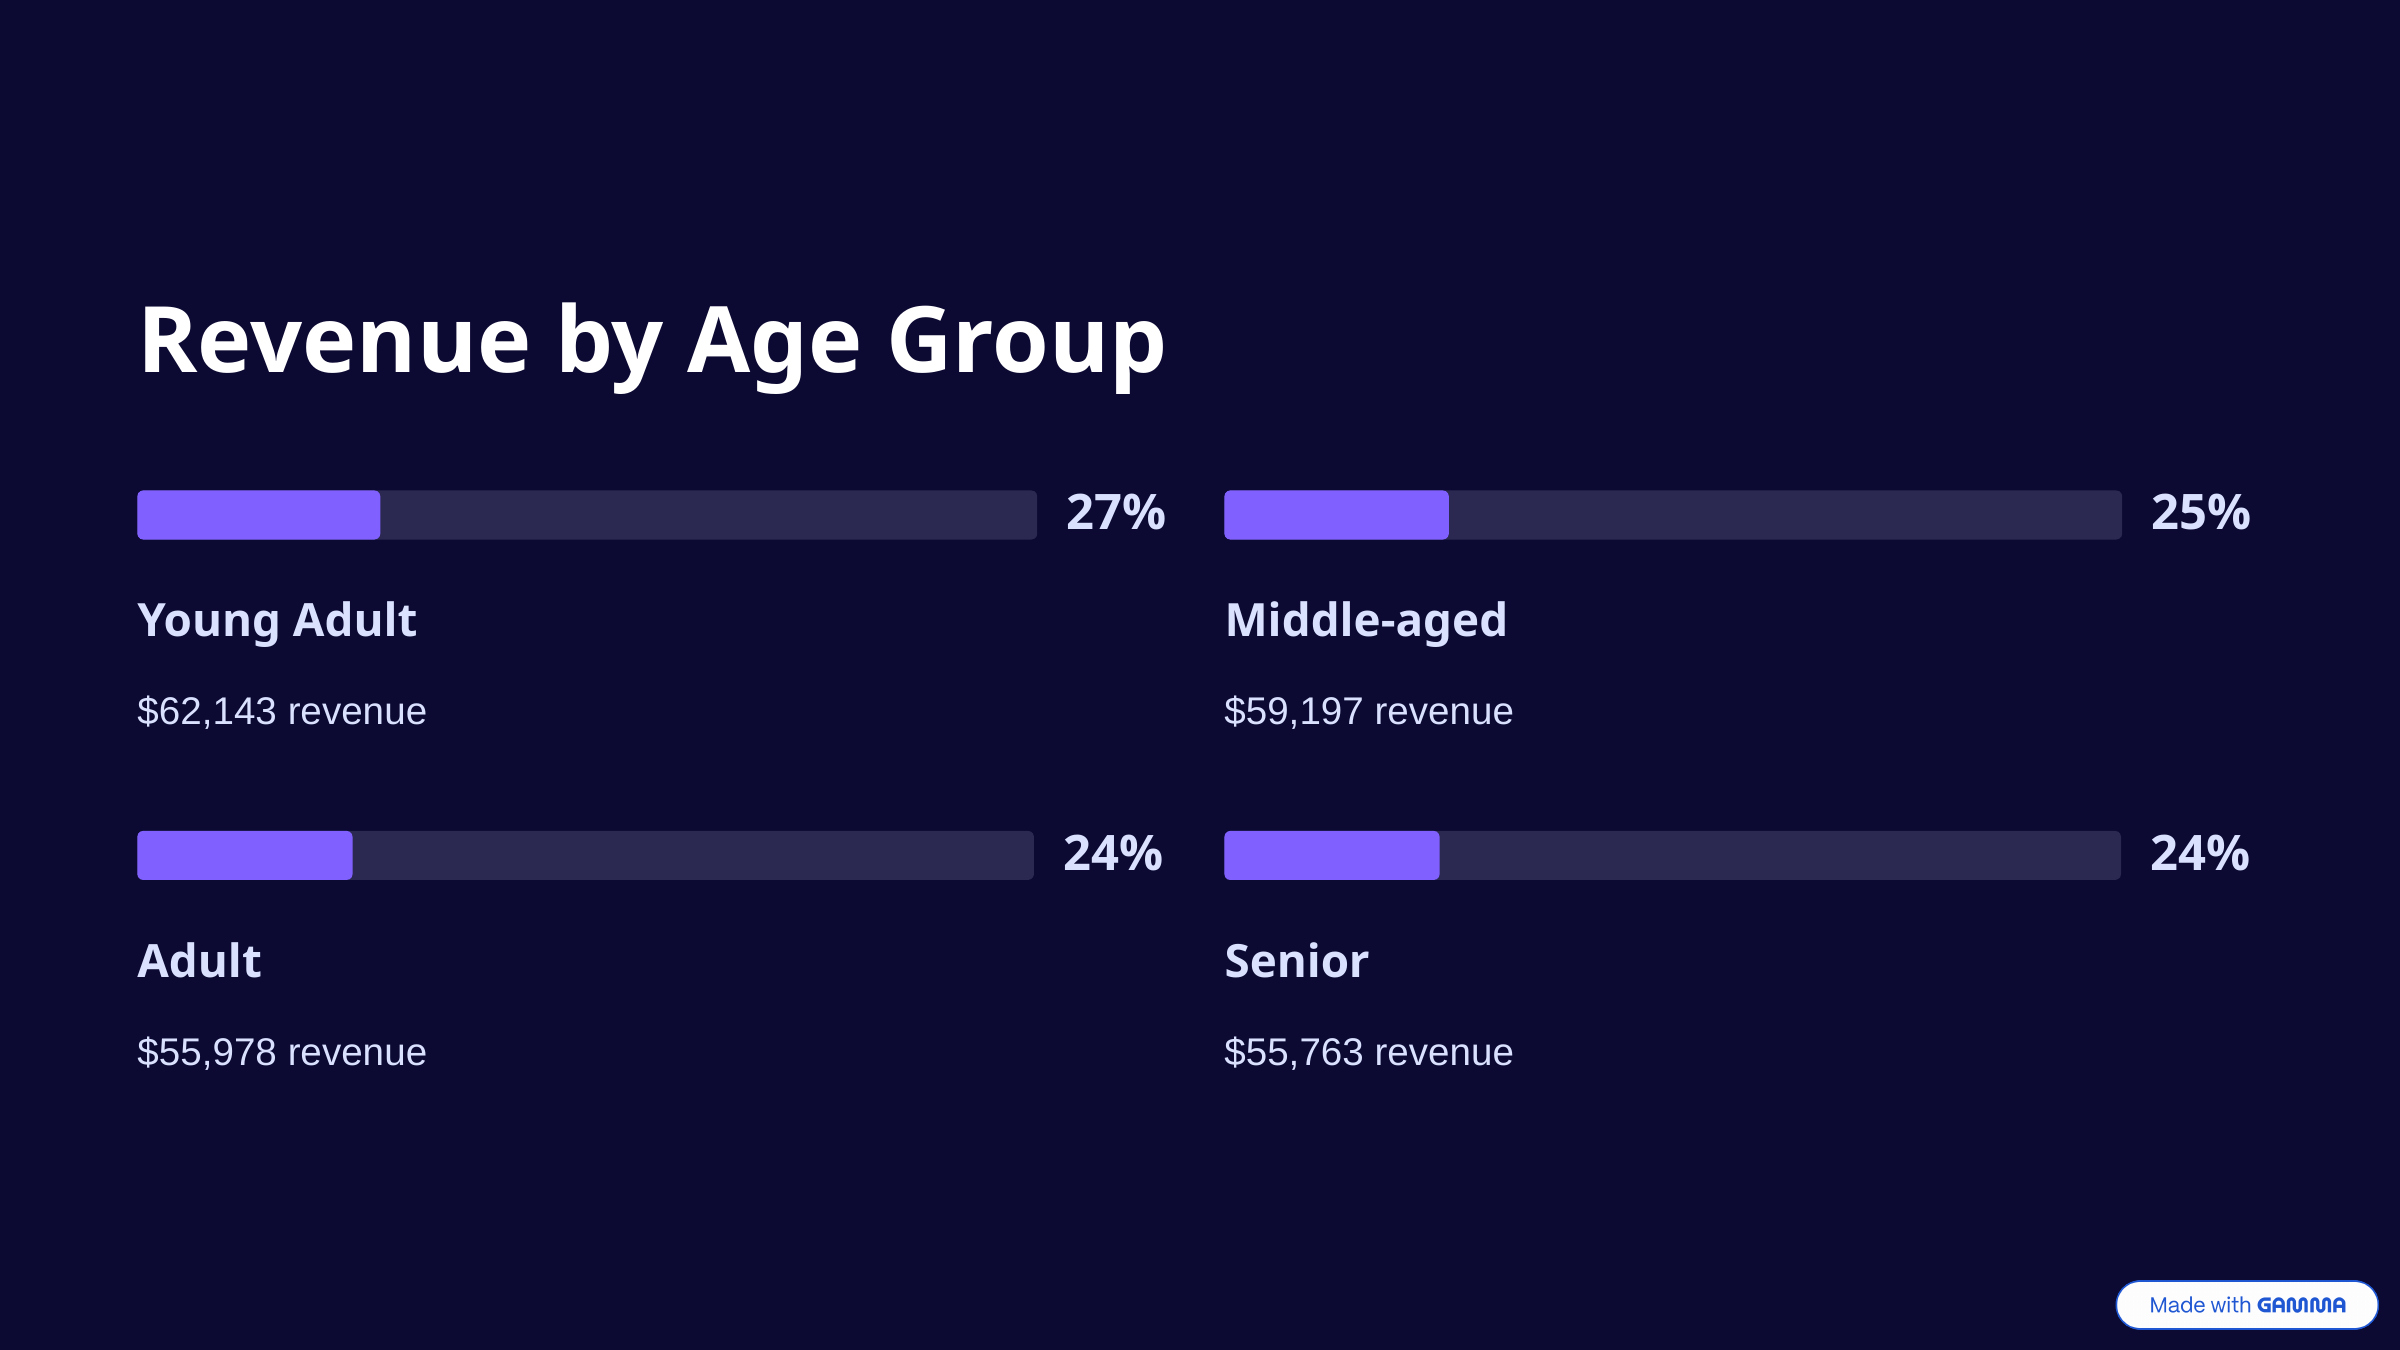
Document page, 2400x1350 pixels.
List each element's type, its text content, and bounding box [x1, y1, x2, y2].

picture [2106, 1271, 2389, 1339]
text_box [1445, 490, 2123, 540]
text_box 25% [2151, 490, 2263, 540]
text_box [377, 490, 1038, 540]
text_box [1224, 830, 1440, 880]
text_box $62,143 revenue [137, 669, 1176, 733]
text_box [1435, 830, 2122, 880]
text_box 24% [2150, 830, 2263, 880]
text_box $55,763 revenue [1224, 1010, 2263, 1074]
text_box [137, 830, 353, 880]
text_box 24% [1063, 830, 1176, 880]
text_box 27% [1066, 490, 1176, 540]
text_box [348, 830, 1034, 880]
text_box [1224, 490, 1449, 540]
text_box Middle-aged [1224, 588, 1687, 647]
text_box Revenue by Age Group [137, 276, 1290, 393]
text_box $55,978 revenue [137, 1010, 1176, 1074]
text_box $59,197 revenue [1224, 669, 2263, 733]
text_box Young Adult [137, 588, 600, 647]
text_box Senior [1224, 928, 1687, 987]
text_box [137, 490, 381, 540]
text_box Adult [137, 928, 600, 987]
